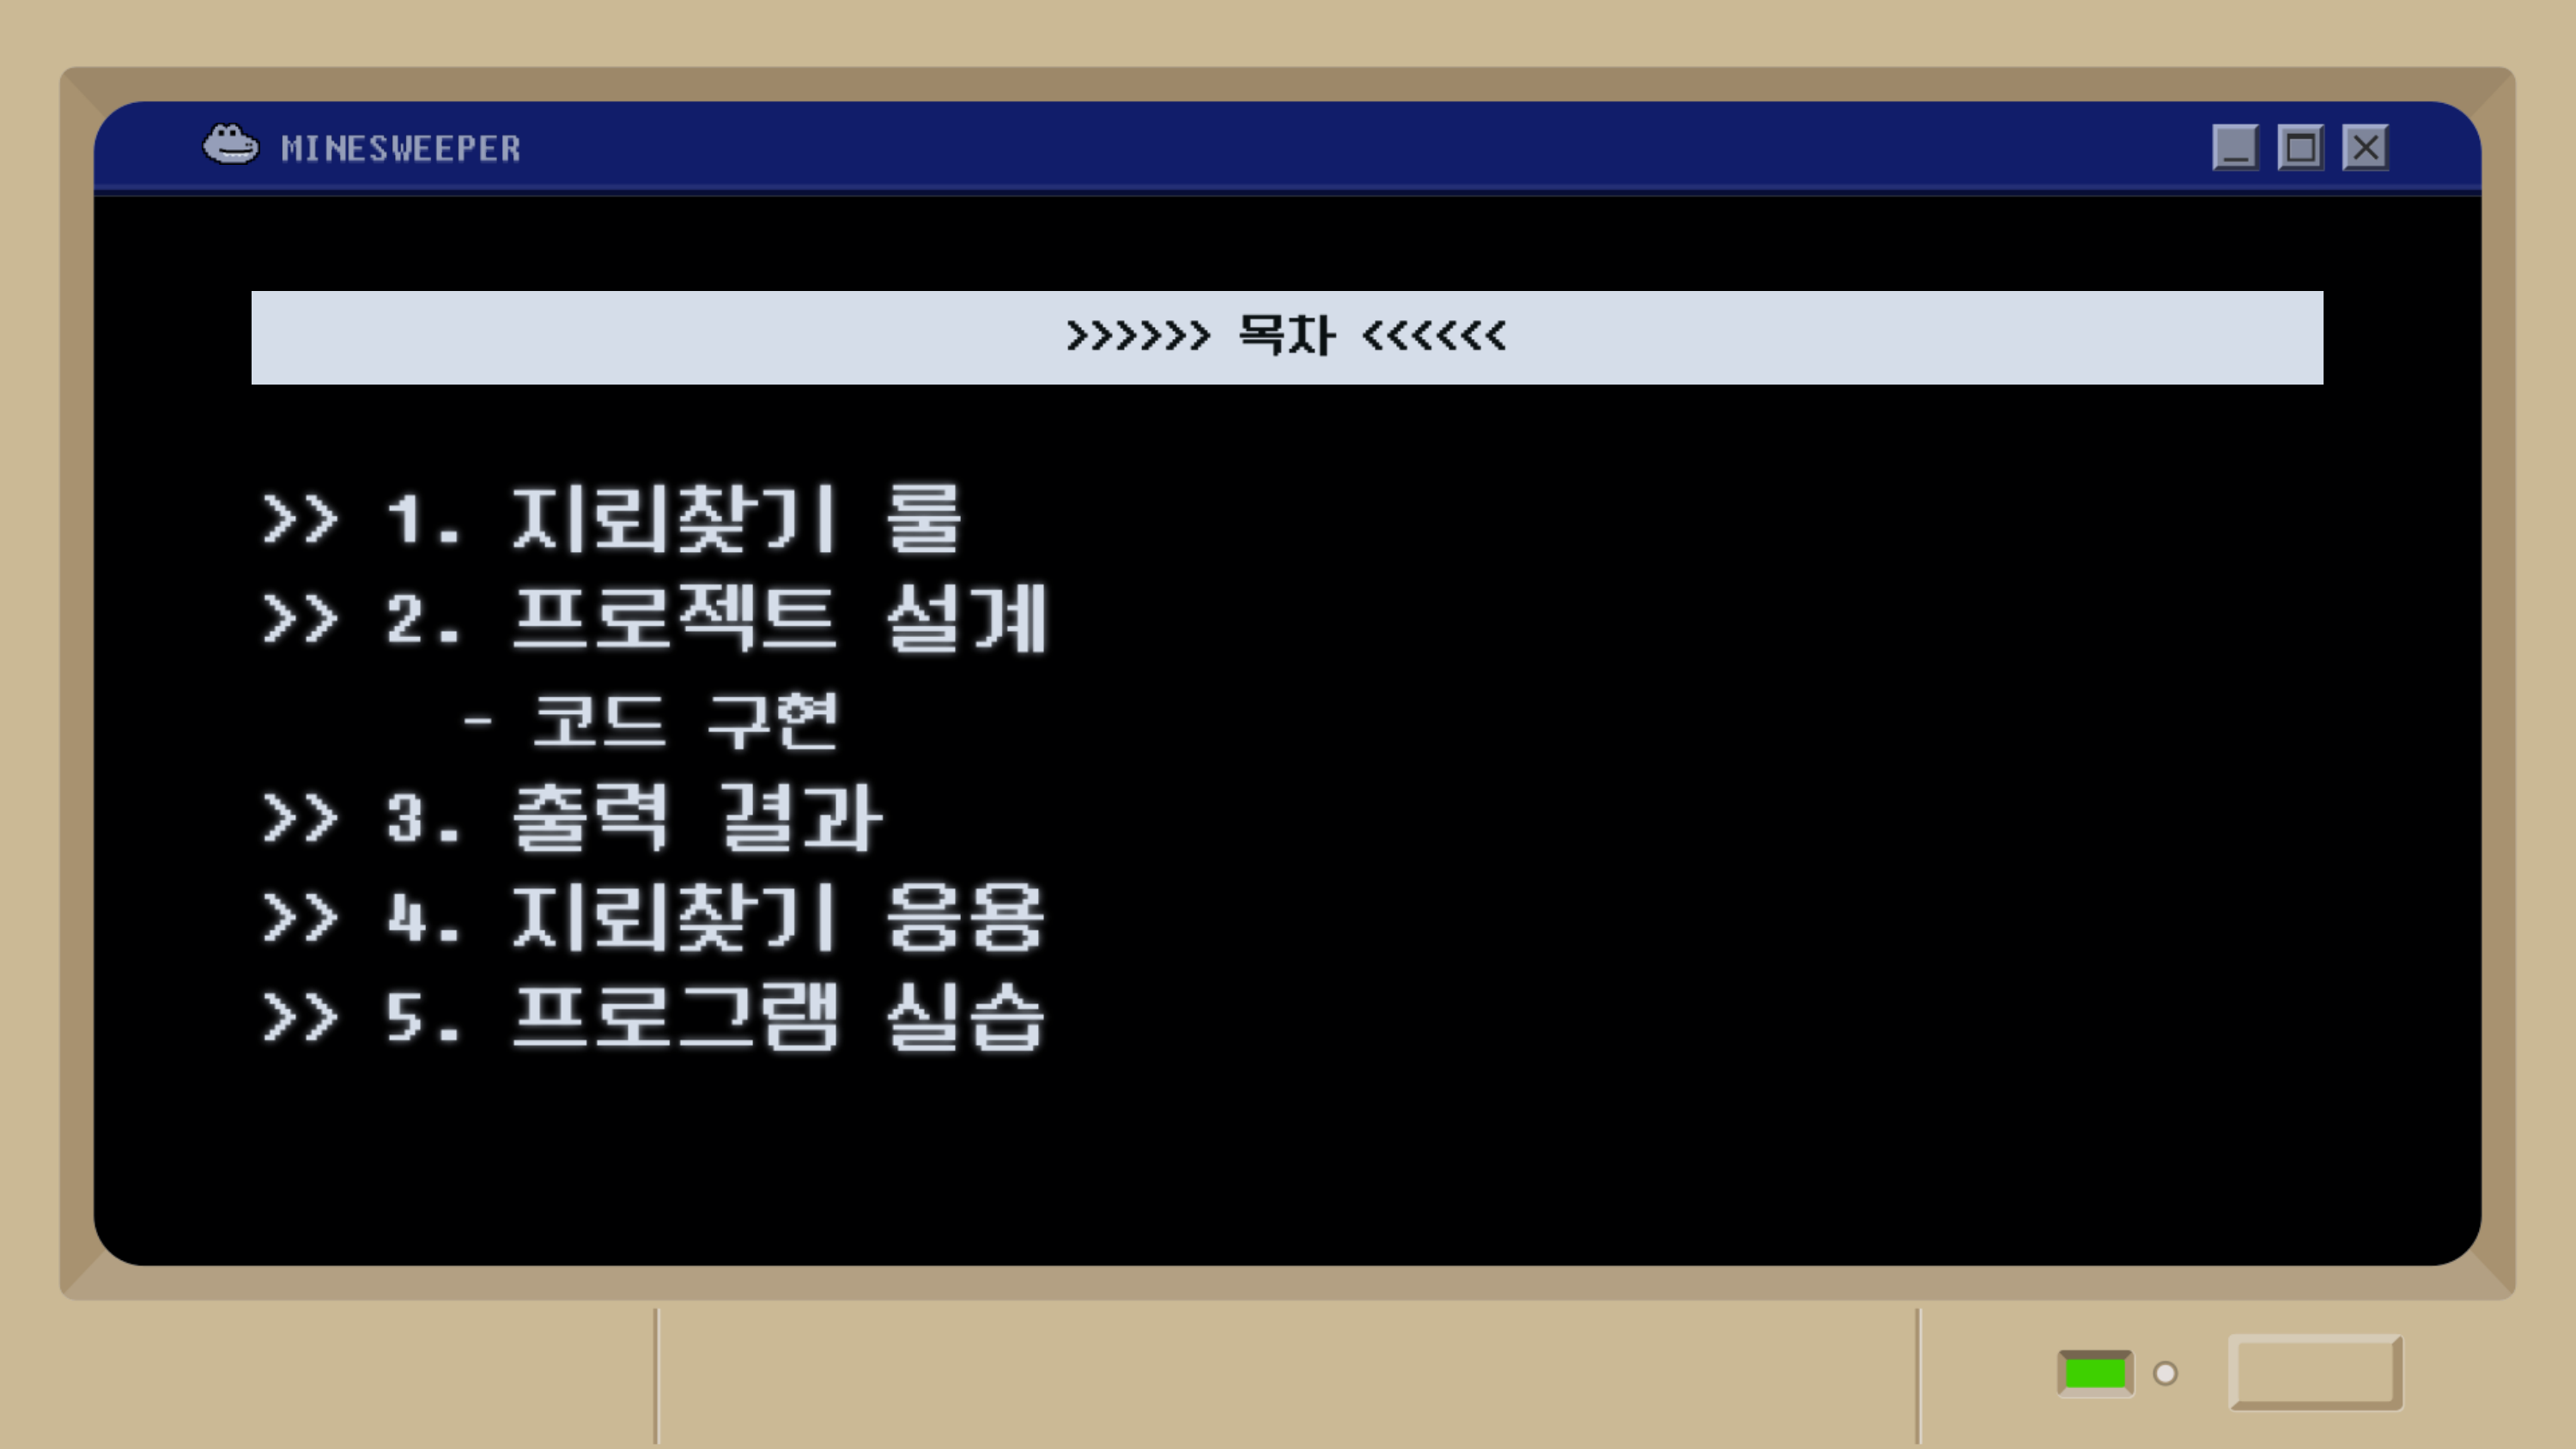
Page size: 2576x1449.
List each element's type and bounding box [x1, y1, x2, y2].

text_box [252, 291, 2324, 385]
picture [272, 111, 544, 181]
picture [184, 383, 1279, 1276]
picture [869, 295, 1534, 379]
text_box [0, 0, 2576, 1449]
text_box [202, 123, 260, 165]
